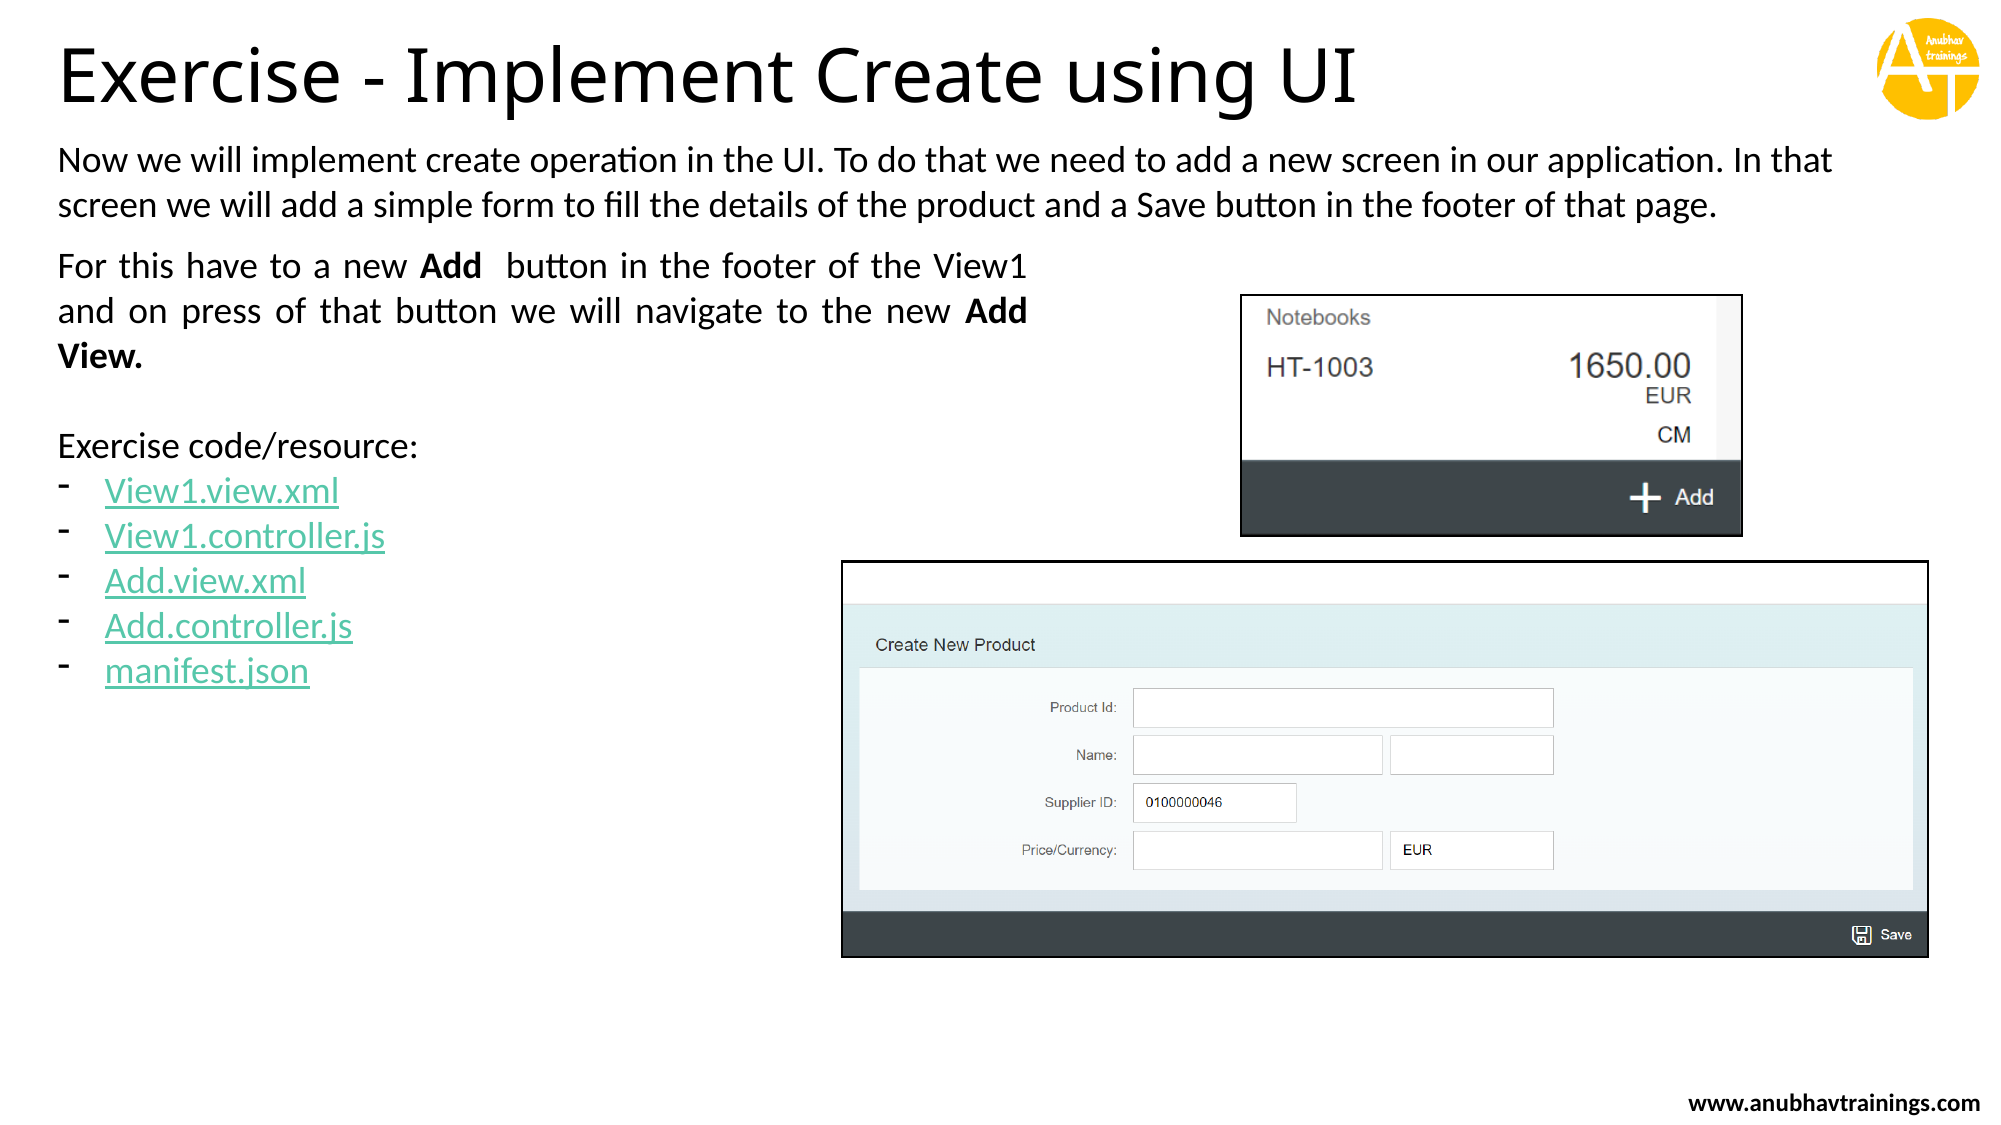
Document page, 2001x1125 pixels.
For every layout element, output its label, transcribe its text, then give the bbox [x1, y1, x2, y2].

picture [1241, 296, 1742, 536]
text_box Exercise - Implement Create using UI [42, 30, 1492, 127]
picture [1866, 11, 1985, 128]
footer www.anubhavtrainings.com [1669, 1089, 2000, 1114]
text_box For this have to a new Add button in the footer of the View1 and on press of that button we will navigate to the new Add View. Exercise code/resource: View1.view.xml View1.controller.js Add.view.xml Add.controller.js manifest.json [42, 233, 1043, 699]
picture [843, 562, 1927, 956]
text_box Now we will implement create operation in the UI. To do that we need to add a new screen in our application. In that screen we will add a simple form to fill the details of the product and a Save button in the footer of that page. [42, 127, 1867, 233]
